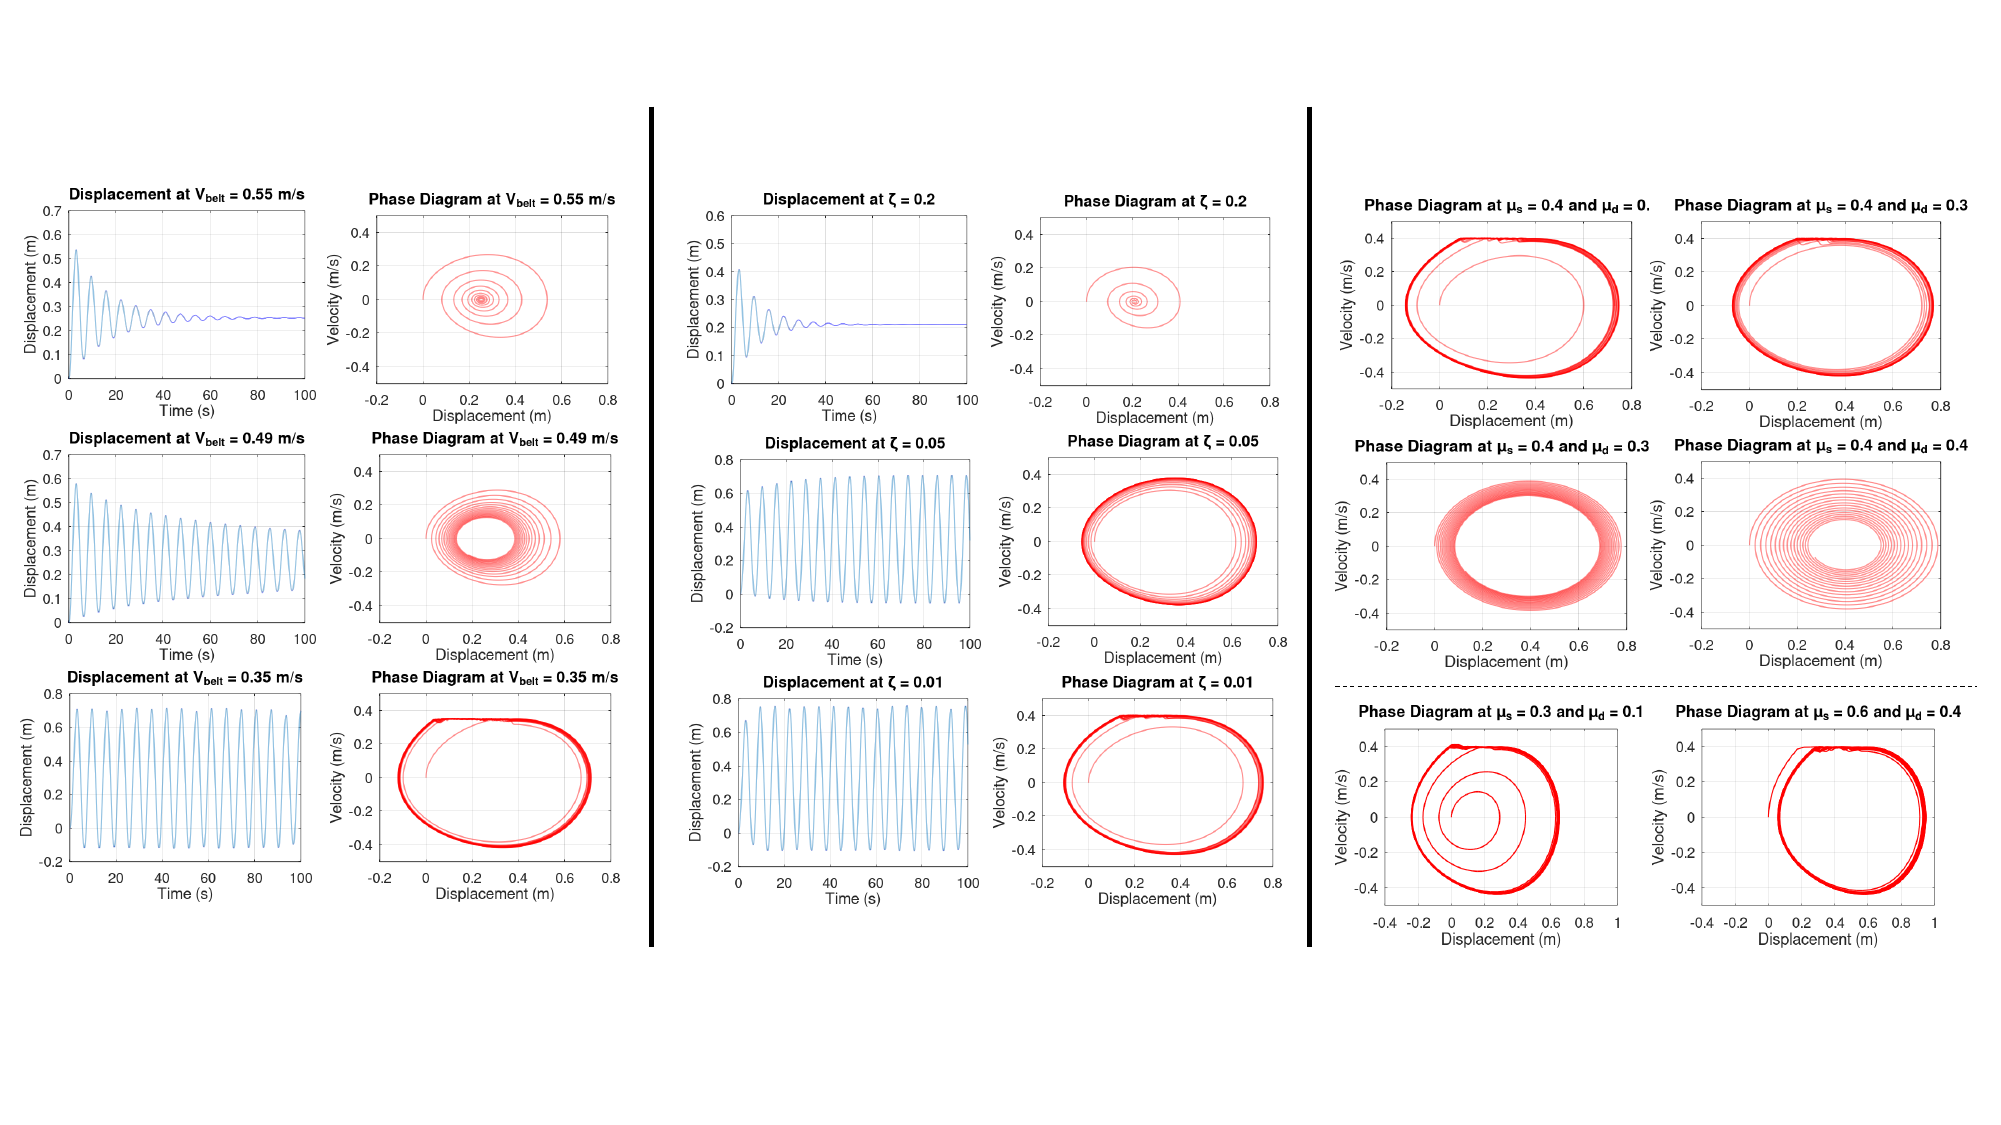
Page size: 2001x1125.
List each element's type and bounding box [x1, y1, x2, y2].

text_box [686, 192, 1307, 908]
text_box [19, 187, 640, 902]
text_box [1334, 198, 1971, 948]
